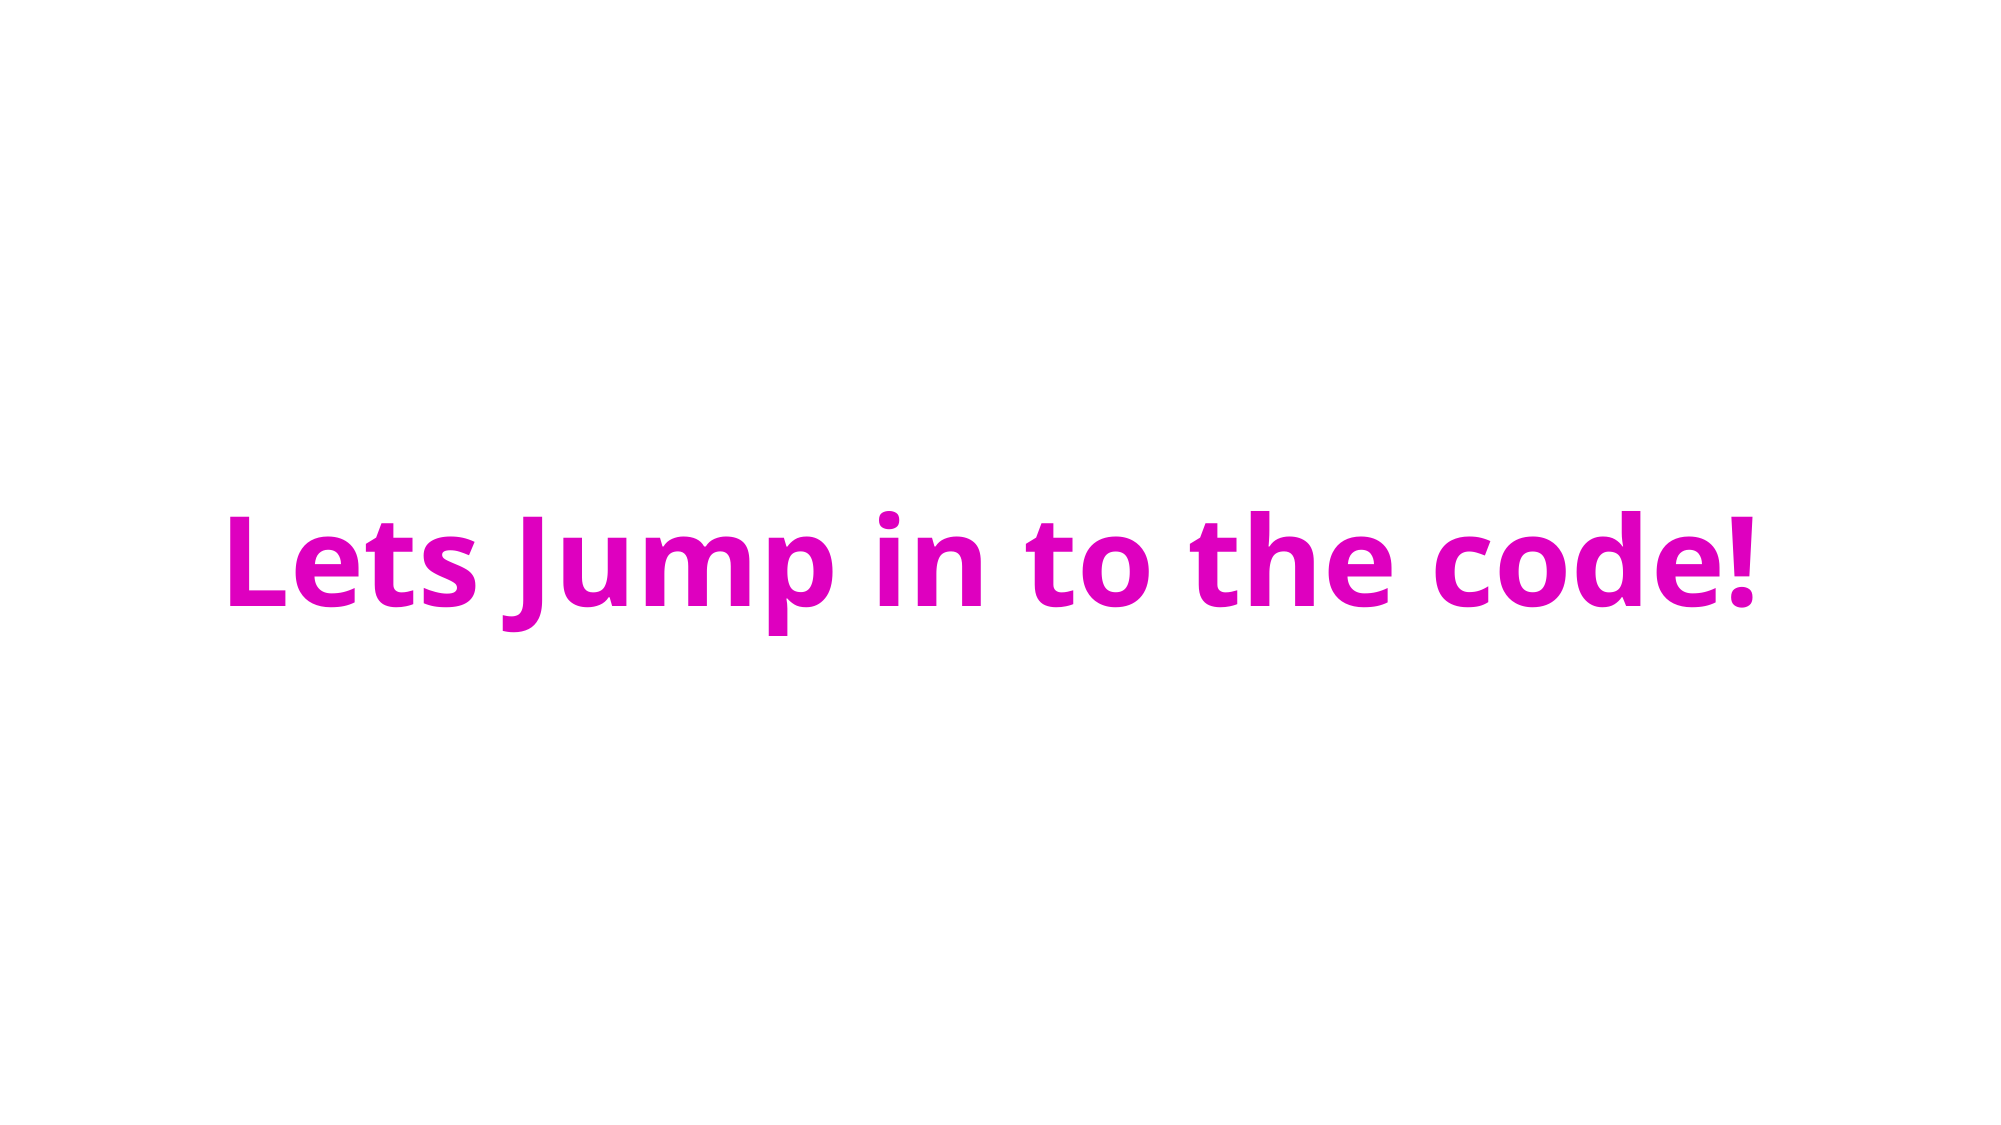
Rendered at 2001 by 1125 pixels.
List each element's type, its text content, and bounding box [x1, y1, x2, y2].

title Lets Jump in to the code! [128, 479, 1854, 642]
